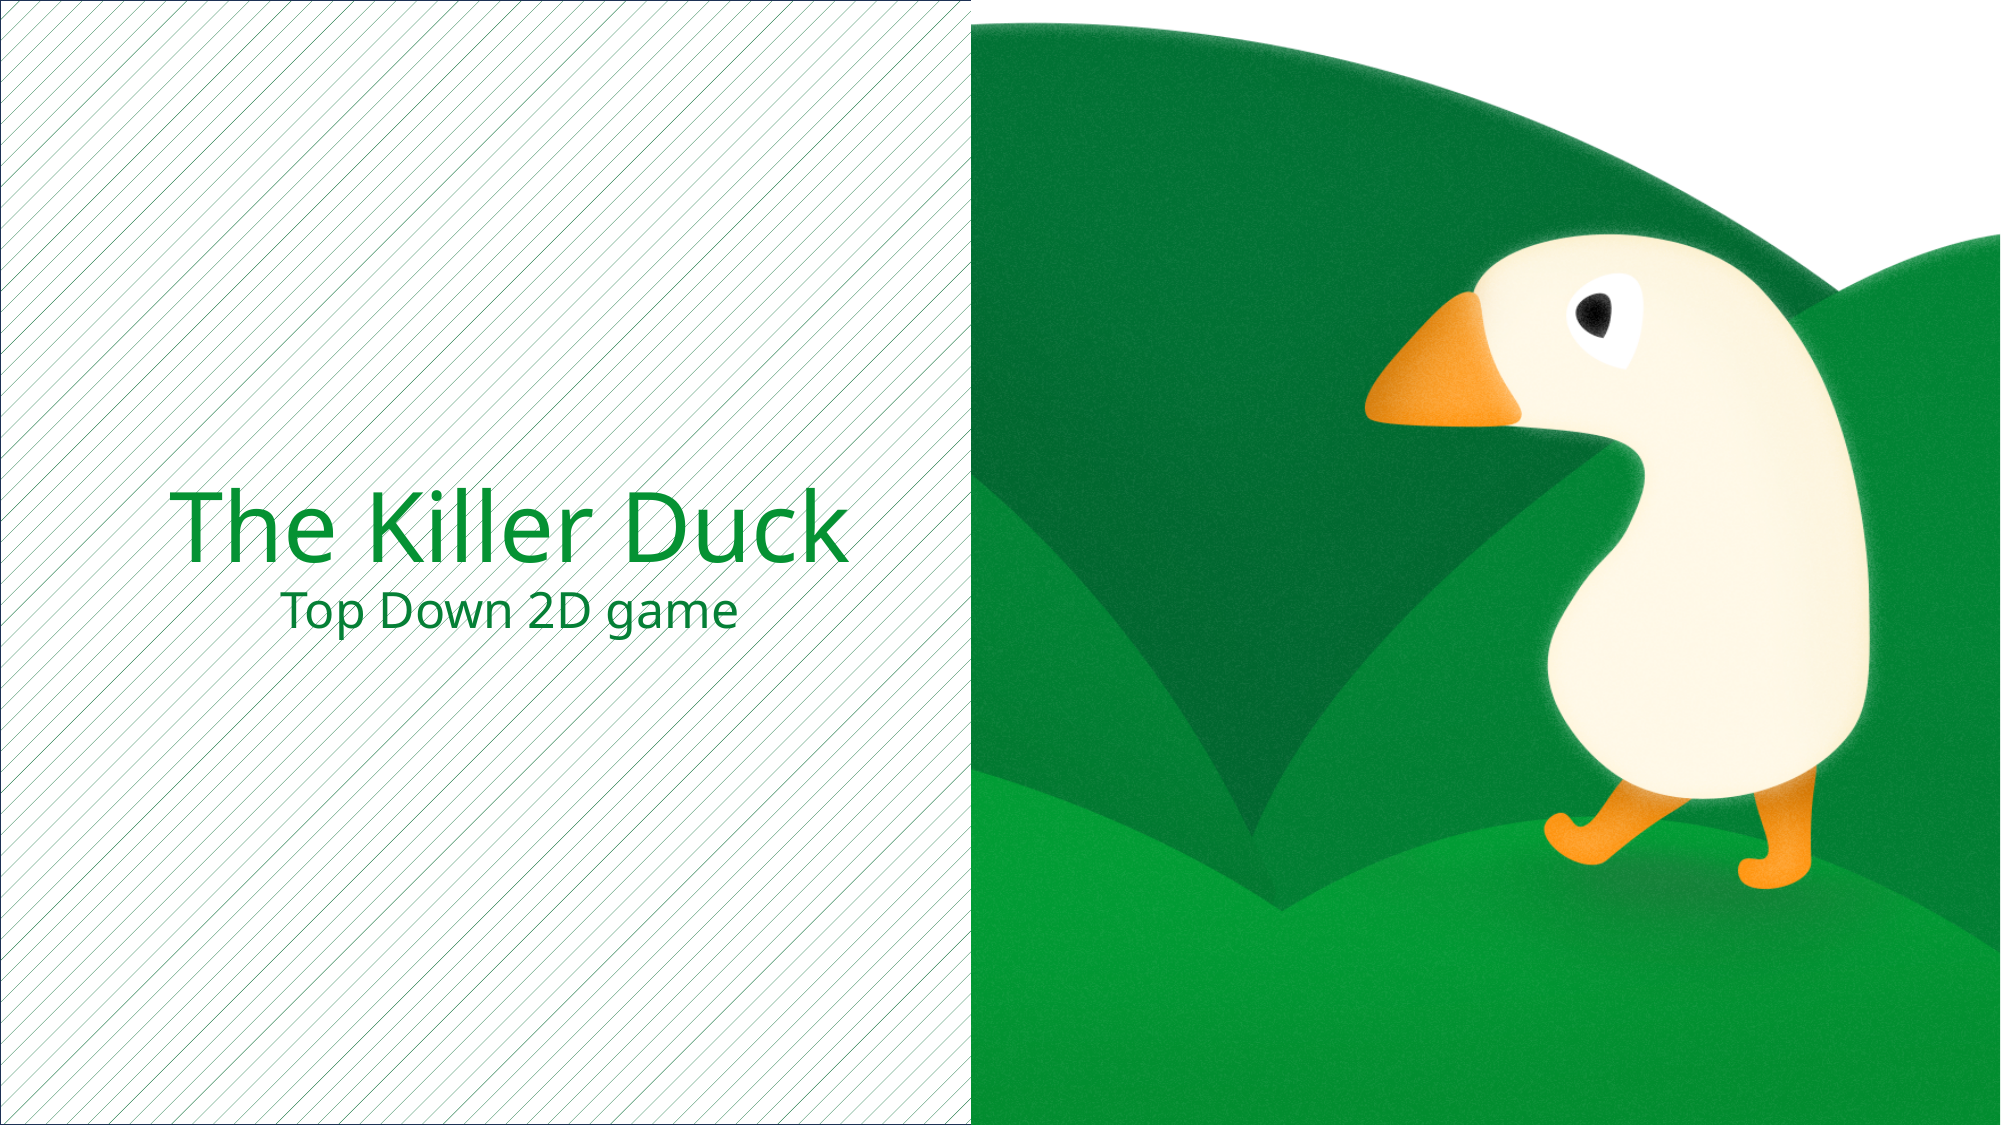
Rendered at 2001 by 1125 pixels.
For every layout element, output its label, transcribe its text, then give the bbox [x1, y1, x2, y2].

picture [971, 0, 2001, 1125]
title The Killer Duck [87, 411, 933, 591]
text_box [0, 0, 971, 1125]
subtitle Top Down 2D game [251, 577, 770, 849]
